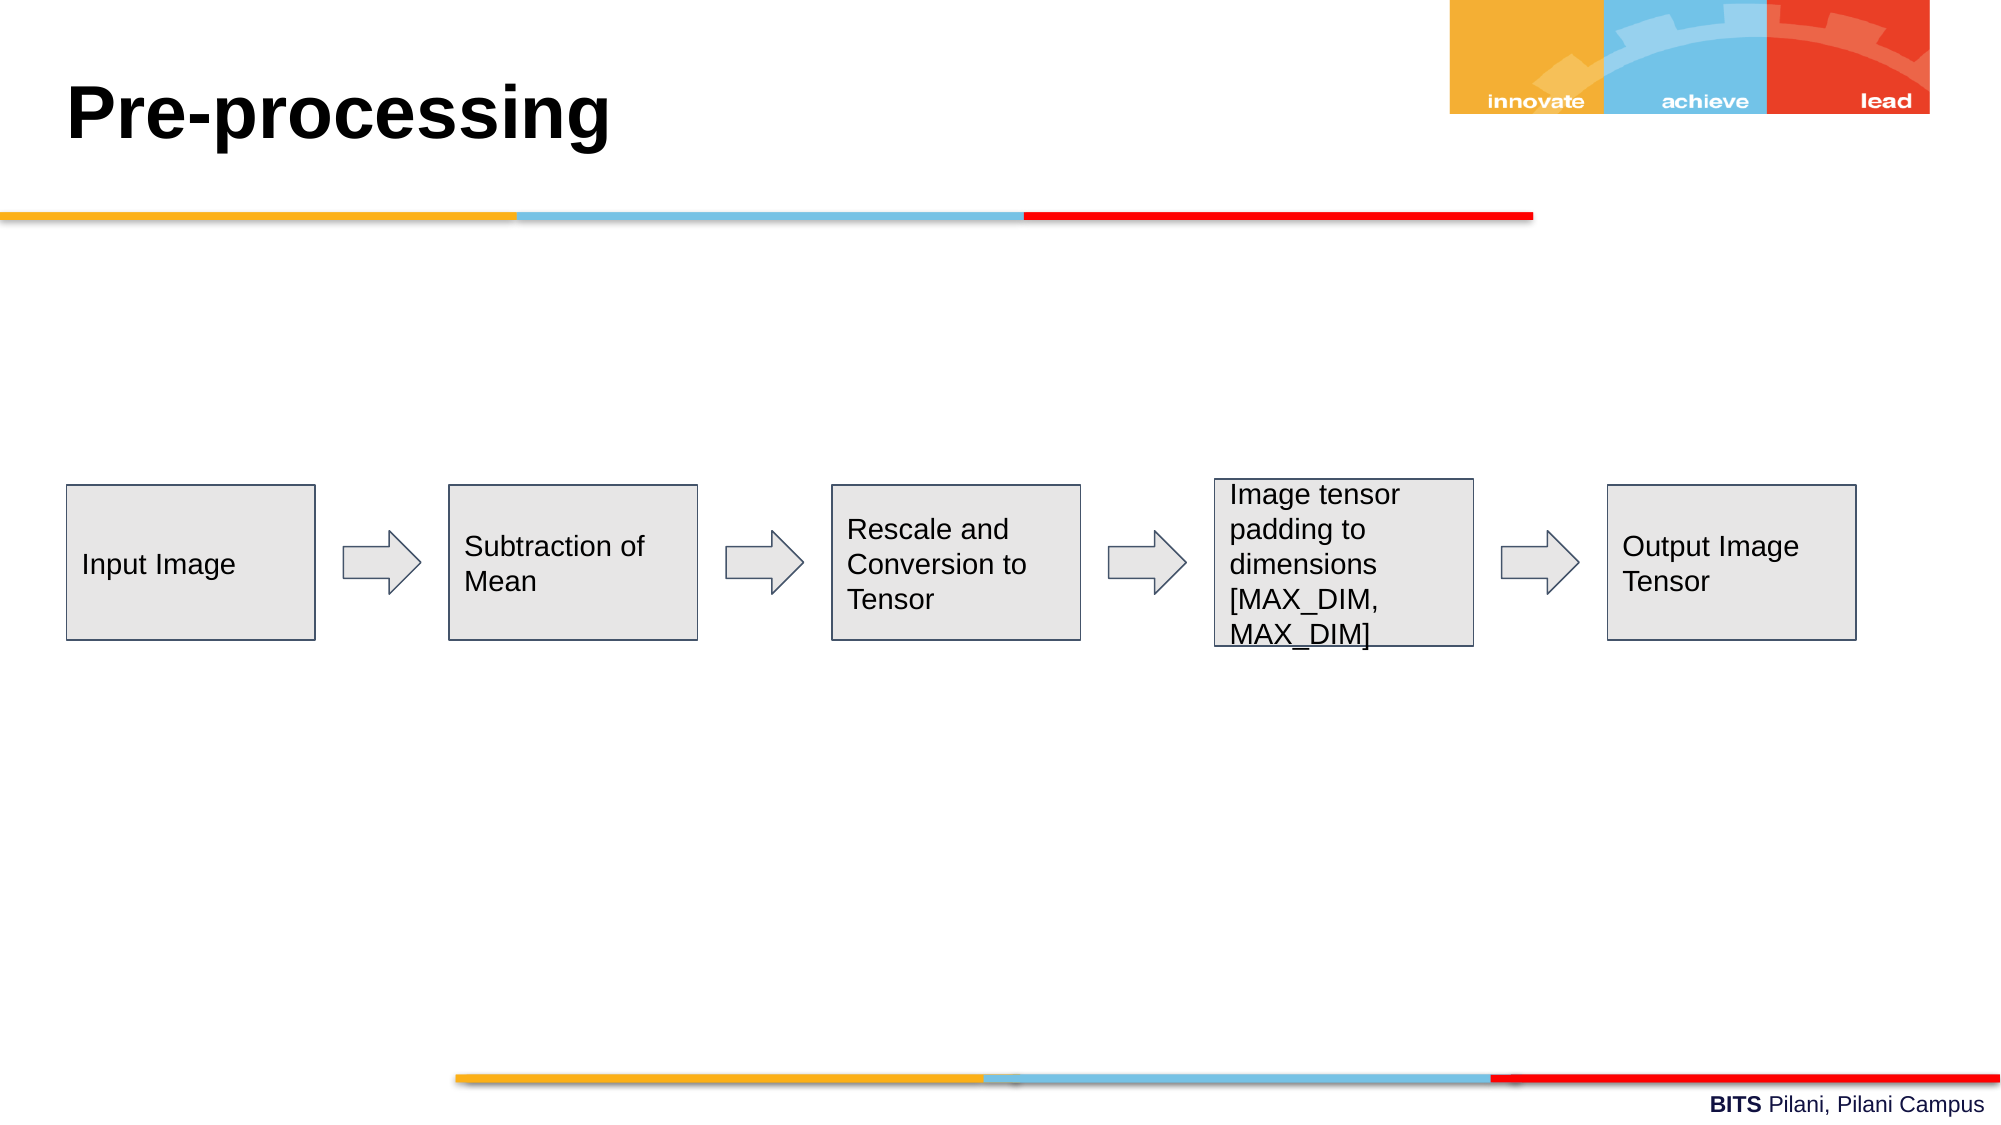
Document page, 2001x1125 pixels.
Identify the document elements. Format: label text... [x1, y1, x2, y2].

text_box Output Image Tensor [1607, 484, 1856, 640]
text_box Input Image [66, 484, 316, 640]
text_box Image tensor padding to dimensions [MAX_DIM, MAX_DIM] [1214, 478, 1474, 647]
text_box Subtraction of Mean [449, 484, 698, 640]
text_box [1501, 530, 1580, 595]
text_box Rescale and Conversion to Tensor [831, 484, 1081, 640]
text_box [726, 530, 804, 595]
text_box [1108, 530, 1187, 595]
picture [1449, 0, 1930, 114]
list Pre-processing [66, 15, 1450, 203]
text_box [343, 530, 421, 595]
